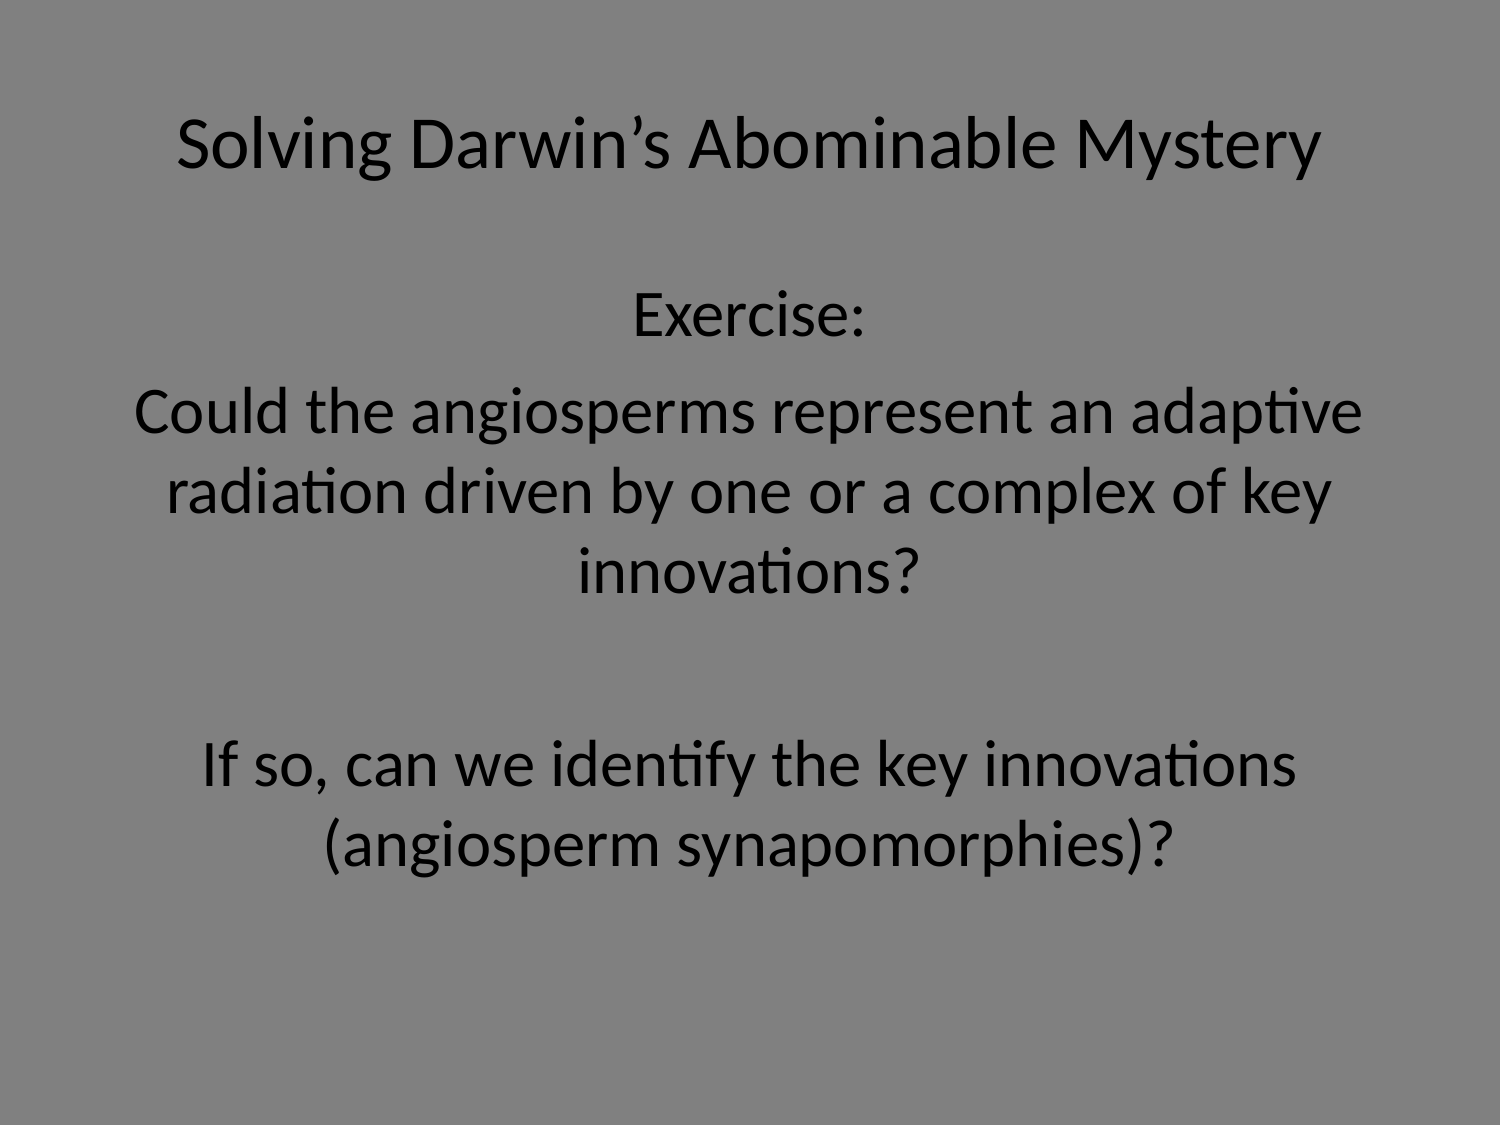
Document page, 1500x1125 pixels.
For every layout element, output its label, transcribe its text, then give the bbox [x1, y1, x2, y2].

title Solving Darwin’s Abominable Mystery [74, 20, 1425, 257]
list Exercise: Could the angiosperms represent an adaptive radiation driven by one or a complex of key innovations? If so, can we identify the key innovations (angiosperm synapomorphies)? [74, 262, 1425, 1005]
